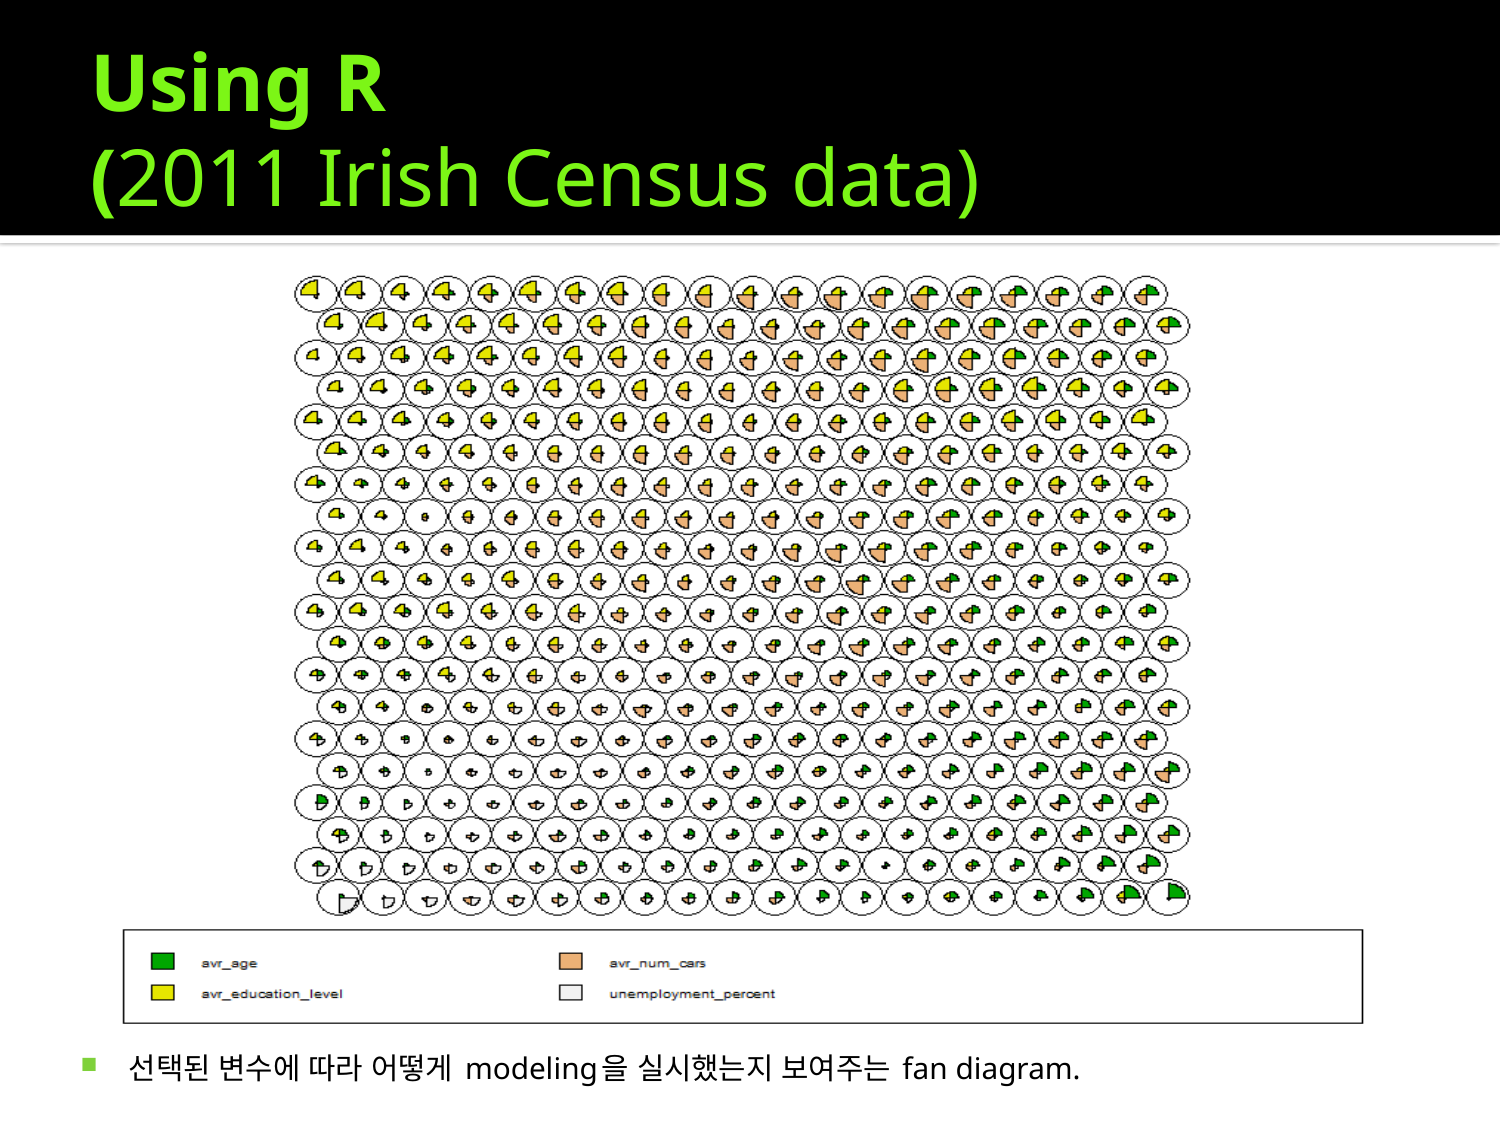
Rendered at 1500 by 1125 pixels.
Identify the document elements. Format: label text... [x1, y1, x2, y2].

title Using R (2011 Irish Census data) [75, 24, 1425, 231]
list 선택된 변수에 따라 어떻게 modeling을 실시했는지 보여주는 fan diagram. [53, 1035, 1425, 1094]
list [64, 255, 1430, 1035]
